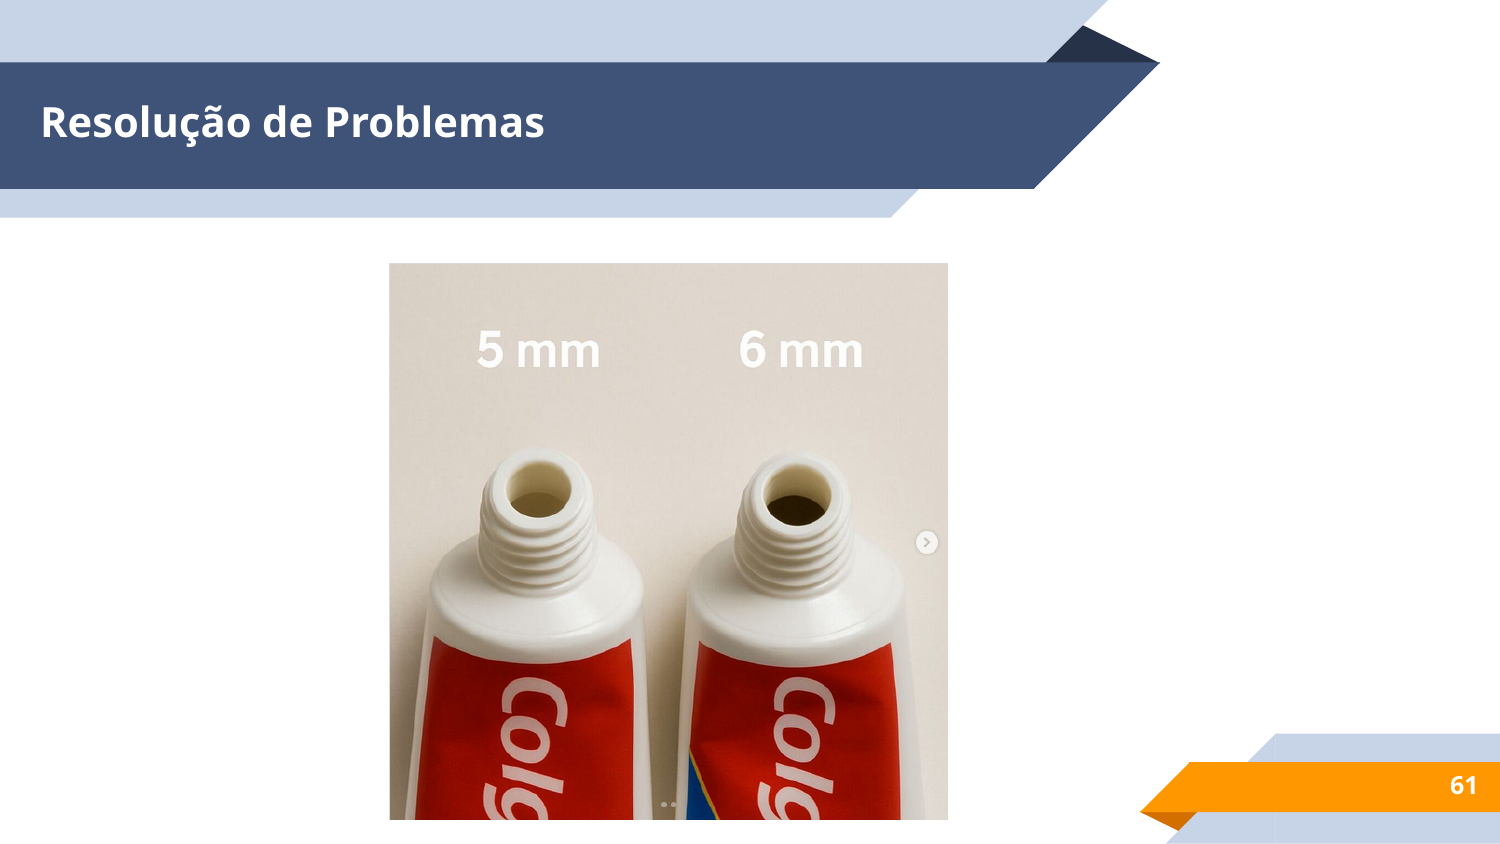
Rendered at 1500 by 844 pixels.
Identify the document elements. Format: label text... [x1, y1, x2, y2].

slide_number ‹#› [1249, 760, 1494, 813]
title Resolução de Problemas [25, 58, 979, 185]
picture [387, 262, 948, 821]
